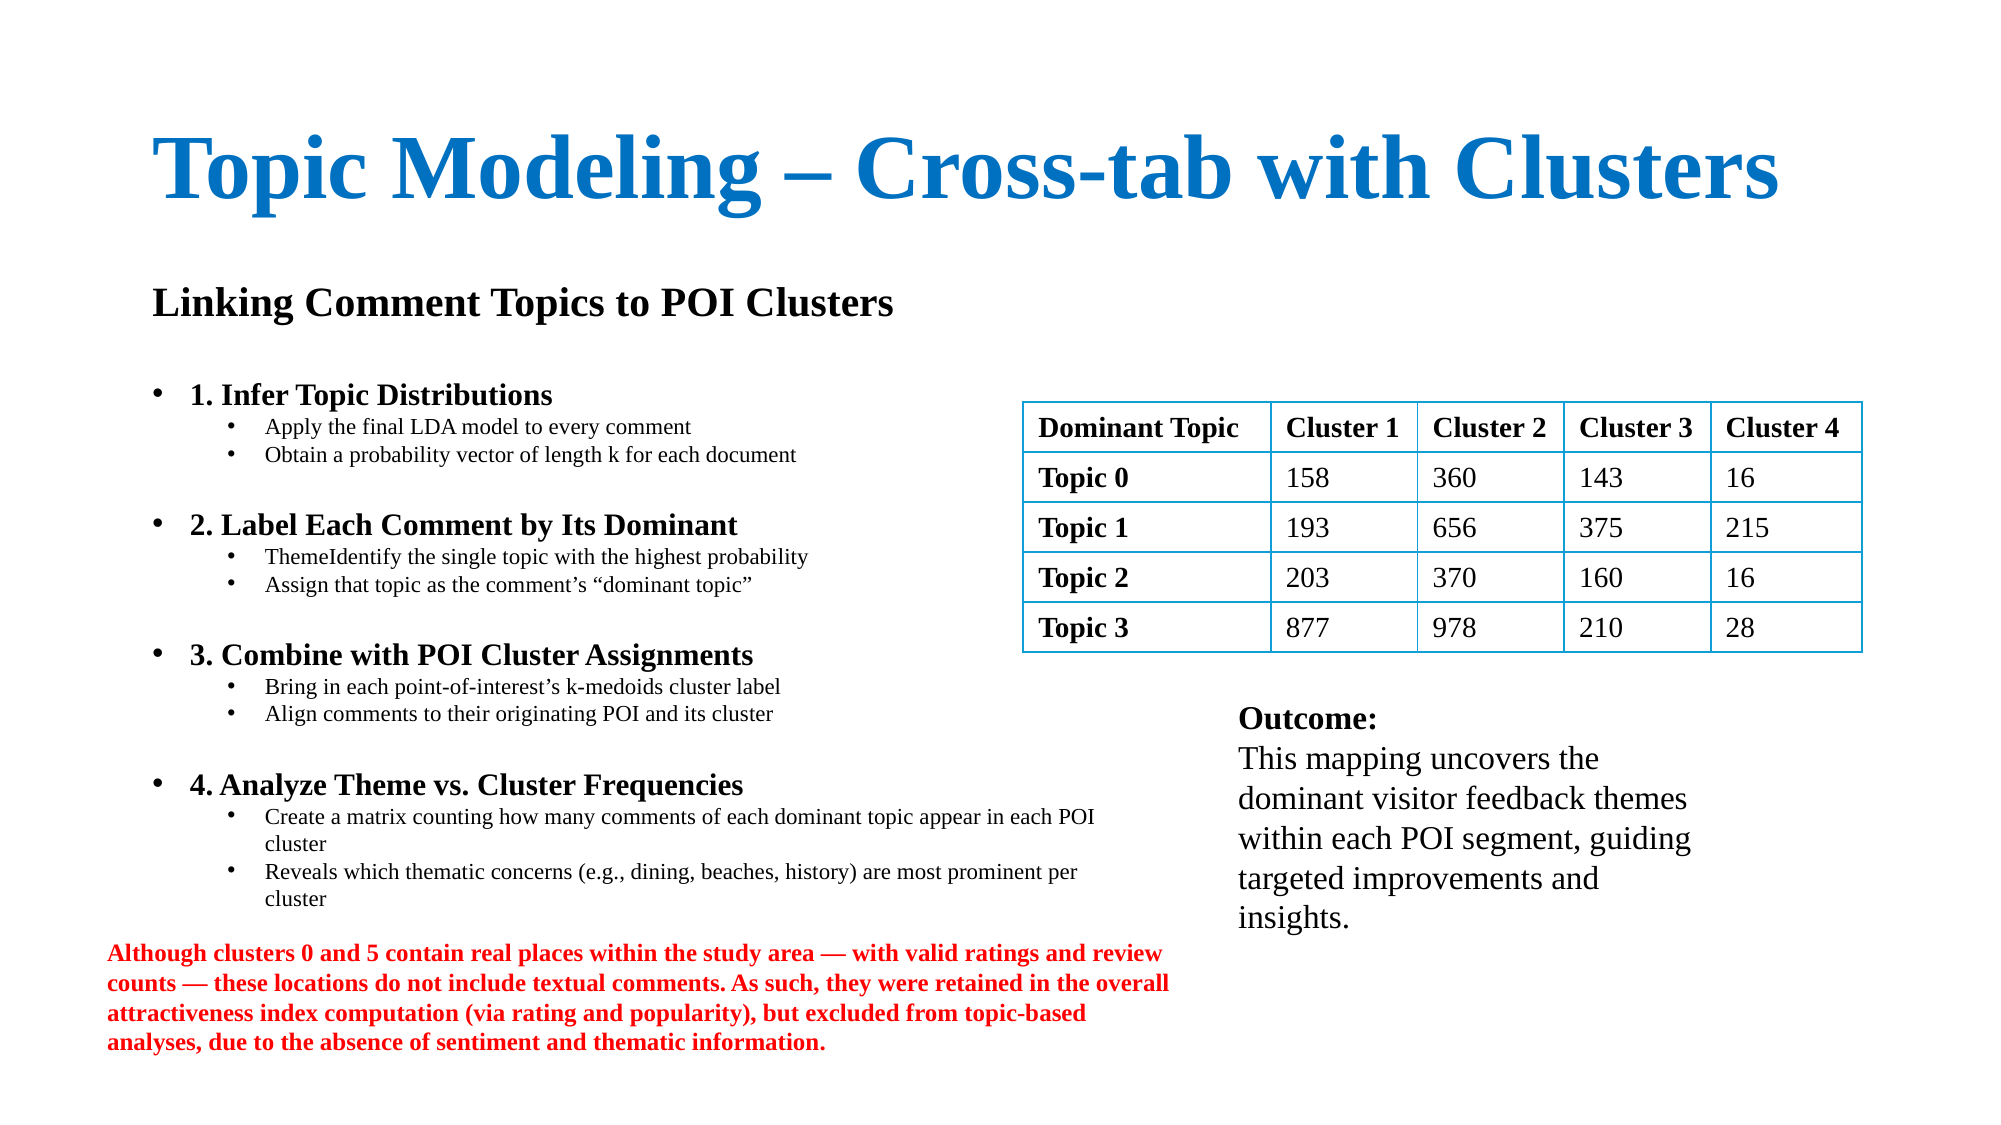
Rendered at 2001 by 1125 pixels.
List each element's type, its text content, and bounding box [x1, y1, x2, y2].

table_cell 215 [1712, 503, 1861, 551]
table_cell 656 [1418, 503, 1563, 551]
table_cell 877 [1272, 603, 1417, 651]
text_box Although clusters 0 and 5 contain real places within the study area — with valid ratings and review counts — these locations do not include textual comments. As such, they were retained in the overall attractiveness index computation (via rating and popularity), but excluded from topic-based analyses, due to the absence of sentiment and thematic information. [92, 928, 1191, 1064]
table_header Cluster 1 [1272, 403, 1417, 451]
table_cell Topic 0 [1024, 453, 1270, 501]
table_cell 210 [1565, 603, 1710, 651]
table_cell 143 [1565, 453, 1710, 501]
table_header Cluster 4 [1712, 403, 1861, 451]
table_header Cluster 3 [1565, 403, 1710, 451]
table_cell 158 [1272, 453, 1417, 501]
table_cell 978 [1418, 603, 1563, 651]
table_cell 375 [1565, 503, 1710, 551]
table_cell 203 [1272, 553, 1417, 601]
table_cell 370 [1418, 553, 1563, 601]
table_cell 193 [1272, 503, 1417, 551]
table_cell Topic 3 [1024, 603, 1270, 651]
table_cell 360 [1418, 453, 1563, 501]
table_cell Topic 2 [1024, 553, 1270, 601]
text_box Outcome: This mapping uncovers the dominant visitor feedback themes within each POI segment, guiding targeted improvements and insights. [1223, 688, 1724, 943]
table_header Cluster 2 [1418, 403, 1563, 451]
table_cell 160 [1565, 553, 1710, 601]
title Topic Modeling – Cross-tab with Clusters [137, 59, 1863, 278]
table_cell Topic 1 [1024, 503, 1270, 551]
table_cell 16 [1712, 553, 1861, 601]
table_cell 28 [1712, 603, 1861, 651]
table_header Dominant Topic [1024, 403, 1270, 451]
list Linking Comment Topics to POI Clusters 1. Infer Topic Distributions Apply the final LDA model to every comment Obtain a probability vector of length k for each document 2. Label Each Comment by Its Dominant ThemeIdentify the single topic with the highest probability Assign that topic as the comment’s “dominant topic” 3. Combine with POI Cluster Assignments Bring in each point-of-interest’s k-medoids cluster label Align comments to their originating POI and its cluster 4. Analyze Theme vs. Cluster Frequencies Create a matrix counting how many comments of each dominant topic appear in each POI cluster Reveals which thematic concerns (e.g., dining, beaches, history) are most prominent per cluster [137, 266, 1159, 920]
table_cell 16 [1712, 453, 1861, 501]
